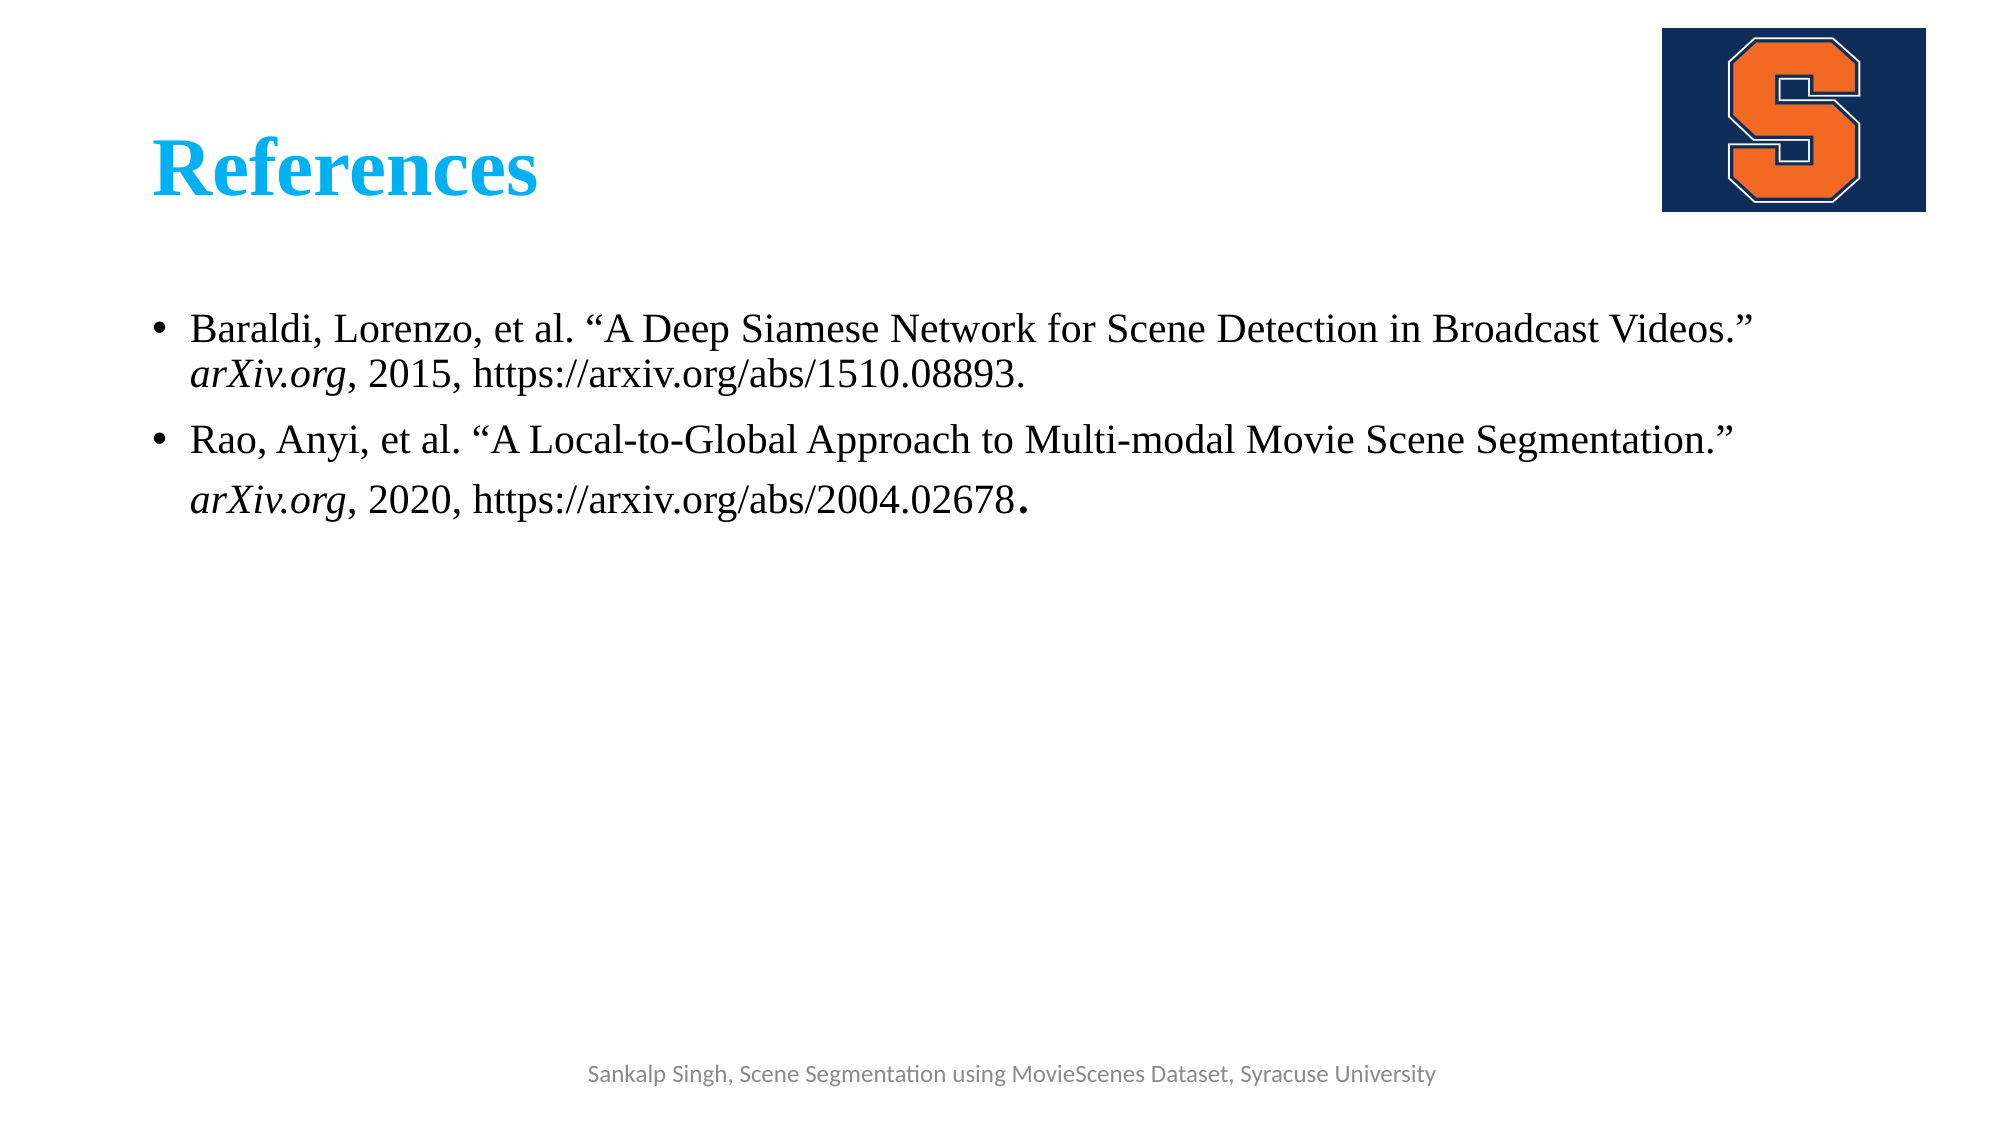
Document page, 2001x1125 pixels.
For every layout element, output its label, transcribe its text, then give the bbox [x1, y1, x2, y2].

picture [1662, 28, 1926, 212]
list Baraldi, Lorenzo, et al. “A Deep Siamese Network for Scene Detection in Broadcast Videos.” arXiv.org, 2015, https://arxiv.org/abs/1510.08893. Rao, Anyi, et al. “A Local-to-Global Approach to Multi-modal Movie Scene Segmentation.” arXiv.org, 2020, https://arxiv.org/abs/2004.02678. [137, 299, 1863, 1014]
title References [137, 59, 1863, 278]
footer Sankalp Singh, Scene Segmentation using MovieScenes Dataset, Syracuse University [345, 1042, 1681, 1103]
